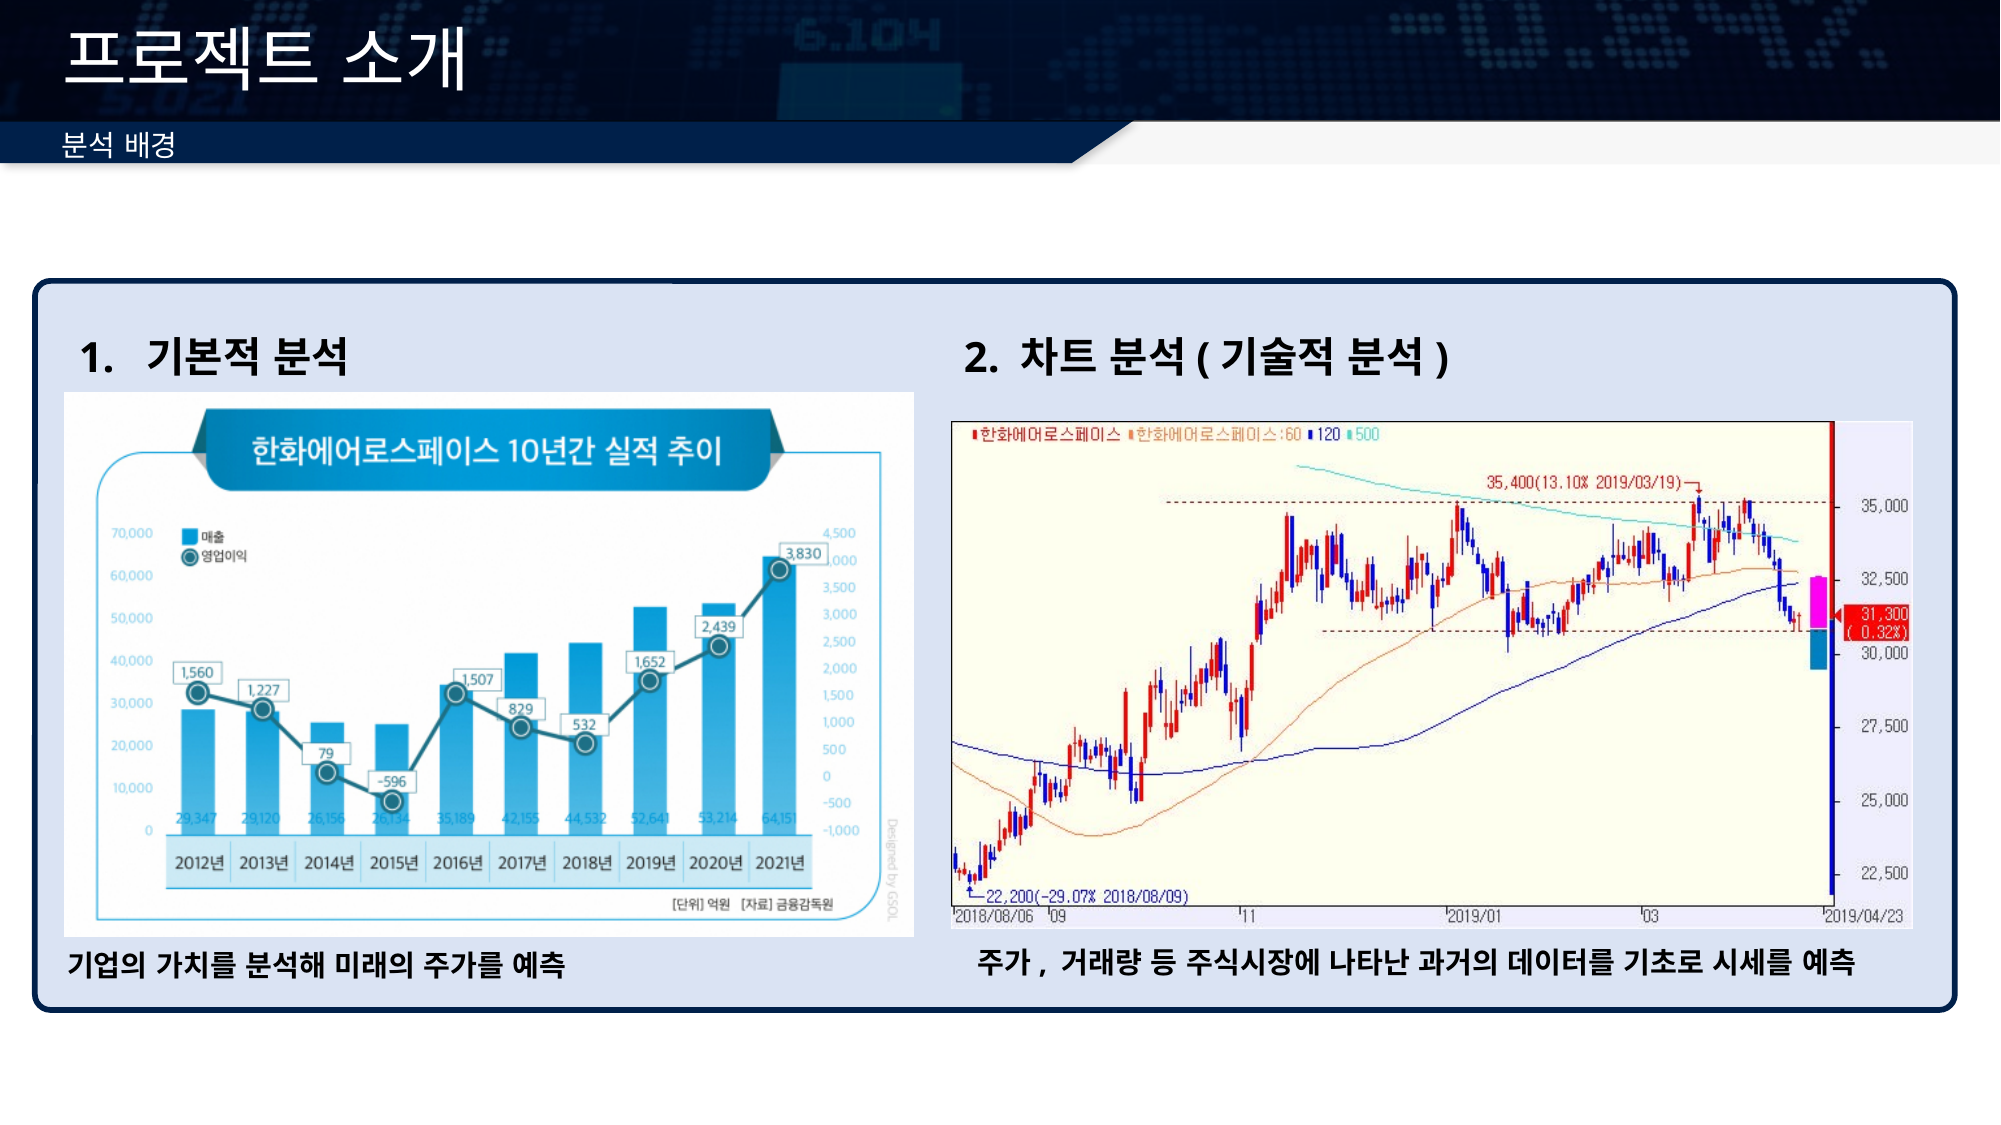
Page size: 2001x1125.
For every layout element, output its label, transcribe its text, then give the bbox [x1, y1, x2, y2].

picture [63, 392, 914, 937]
picture [951, 421, 1913, 929]
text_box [0, 0, 2000, 122]
text_box 2. 차트 분석(기술적 분석) [949, 322, 1765, 388]
text_box 주가, 거래량 등 주식시장에 나타난 과거의 데이터를 기초로 시세를 예측 [963, 936, 1879, 987]
text_box 기업의 가치를 분석해 미래의 주가를 예측 [52, 939, 952, 990]
text_box 과거 데이터 크롤링 [44, 122, 1053, 126]
text_box [33, 279, 1956, 1011]
text_box 1. 기본적 분석 [64, 322, 949, 388]
text_box 분석 배경 [47, 126, 540, 170]
